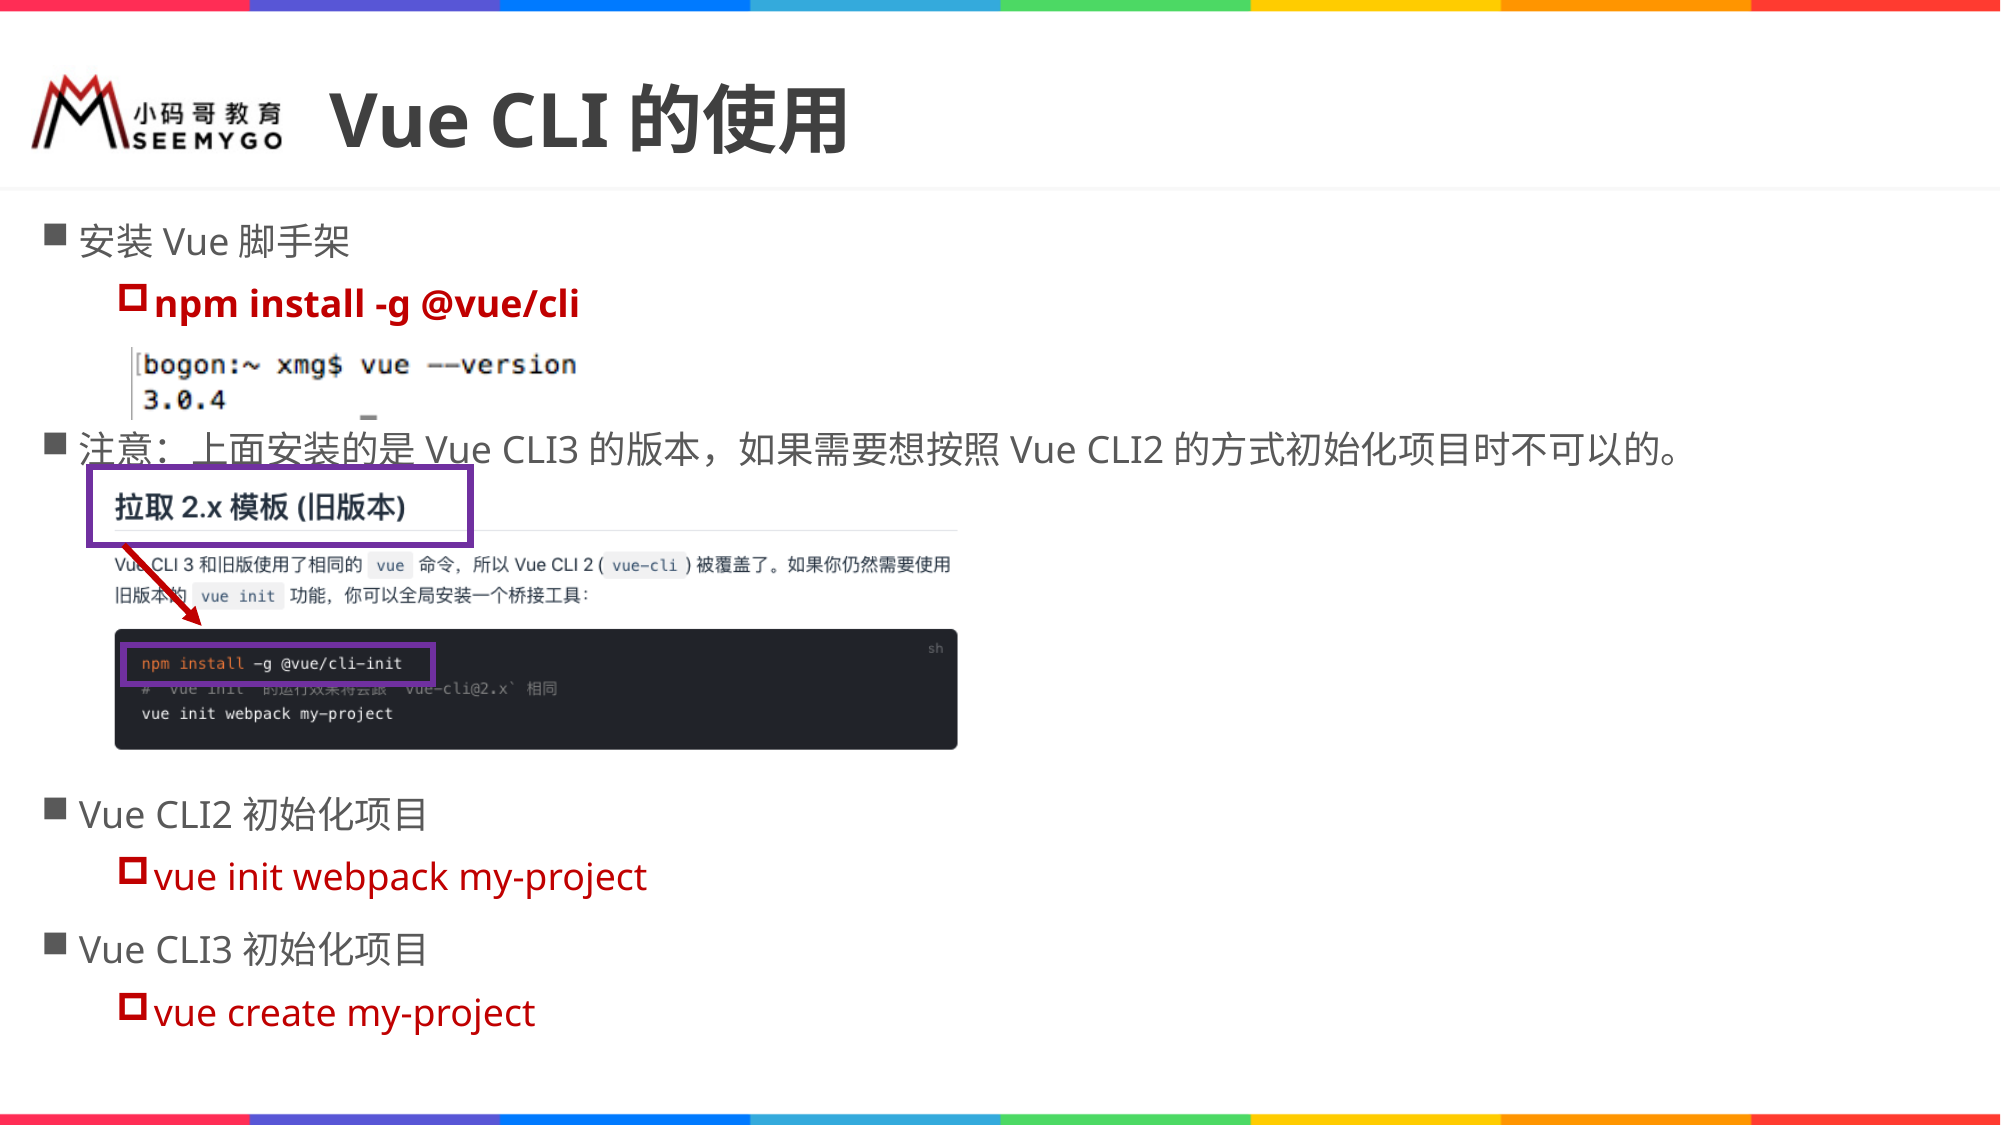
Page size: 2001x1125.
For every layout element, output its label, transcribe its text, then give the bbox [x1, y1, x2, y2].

title Vue CLI的使用 [314, 64, 1968, 182]
list 安装Vue脚手架 npm install -g @vue/cli 注意：上面安装的是Vue CLI3的版本，如果需要想按照Vue CLI2的方式初始化项目时不可以的。 Vue CLI2初始化项目 vue init webpack my-project Vue CLI3初始化项目 vue create my-project [26, 203, 1974, 1097]
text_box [123, 544, 202, 626]
text_box [89, 466, 472, 546]
picture [0, 0, 2001, 1125]
